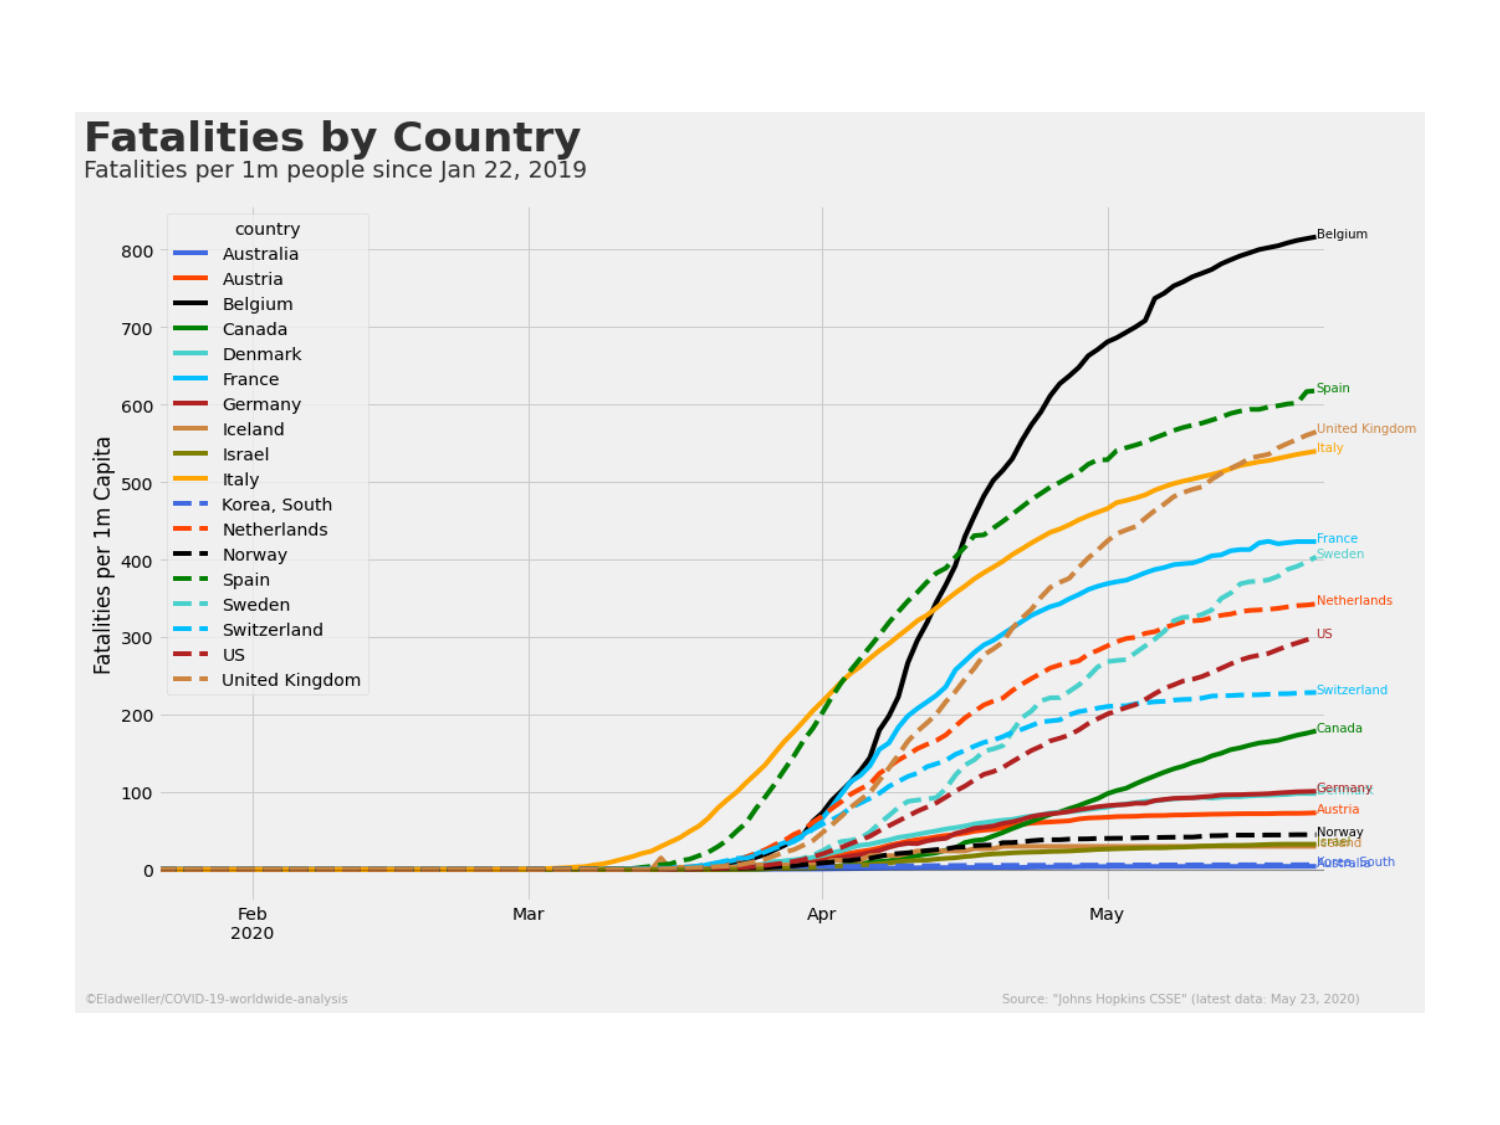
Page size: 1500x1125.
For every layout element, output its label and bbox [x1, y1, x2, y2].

picture [74, 112, 1426, 1013]
